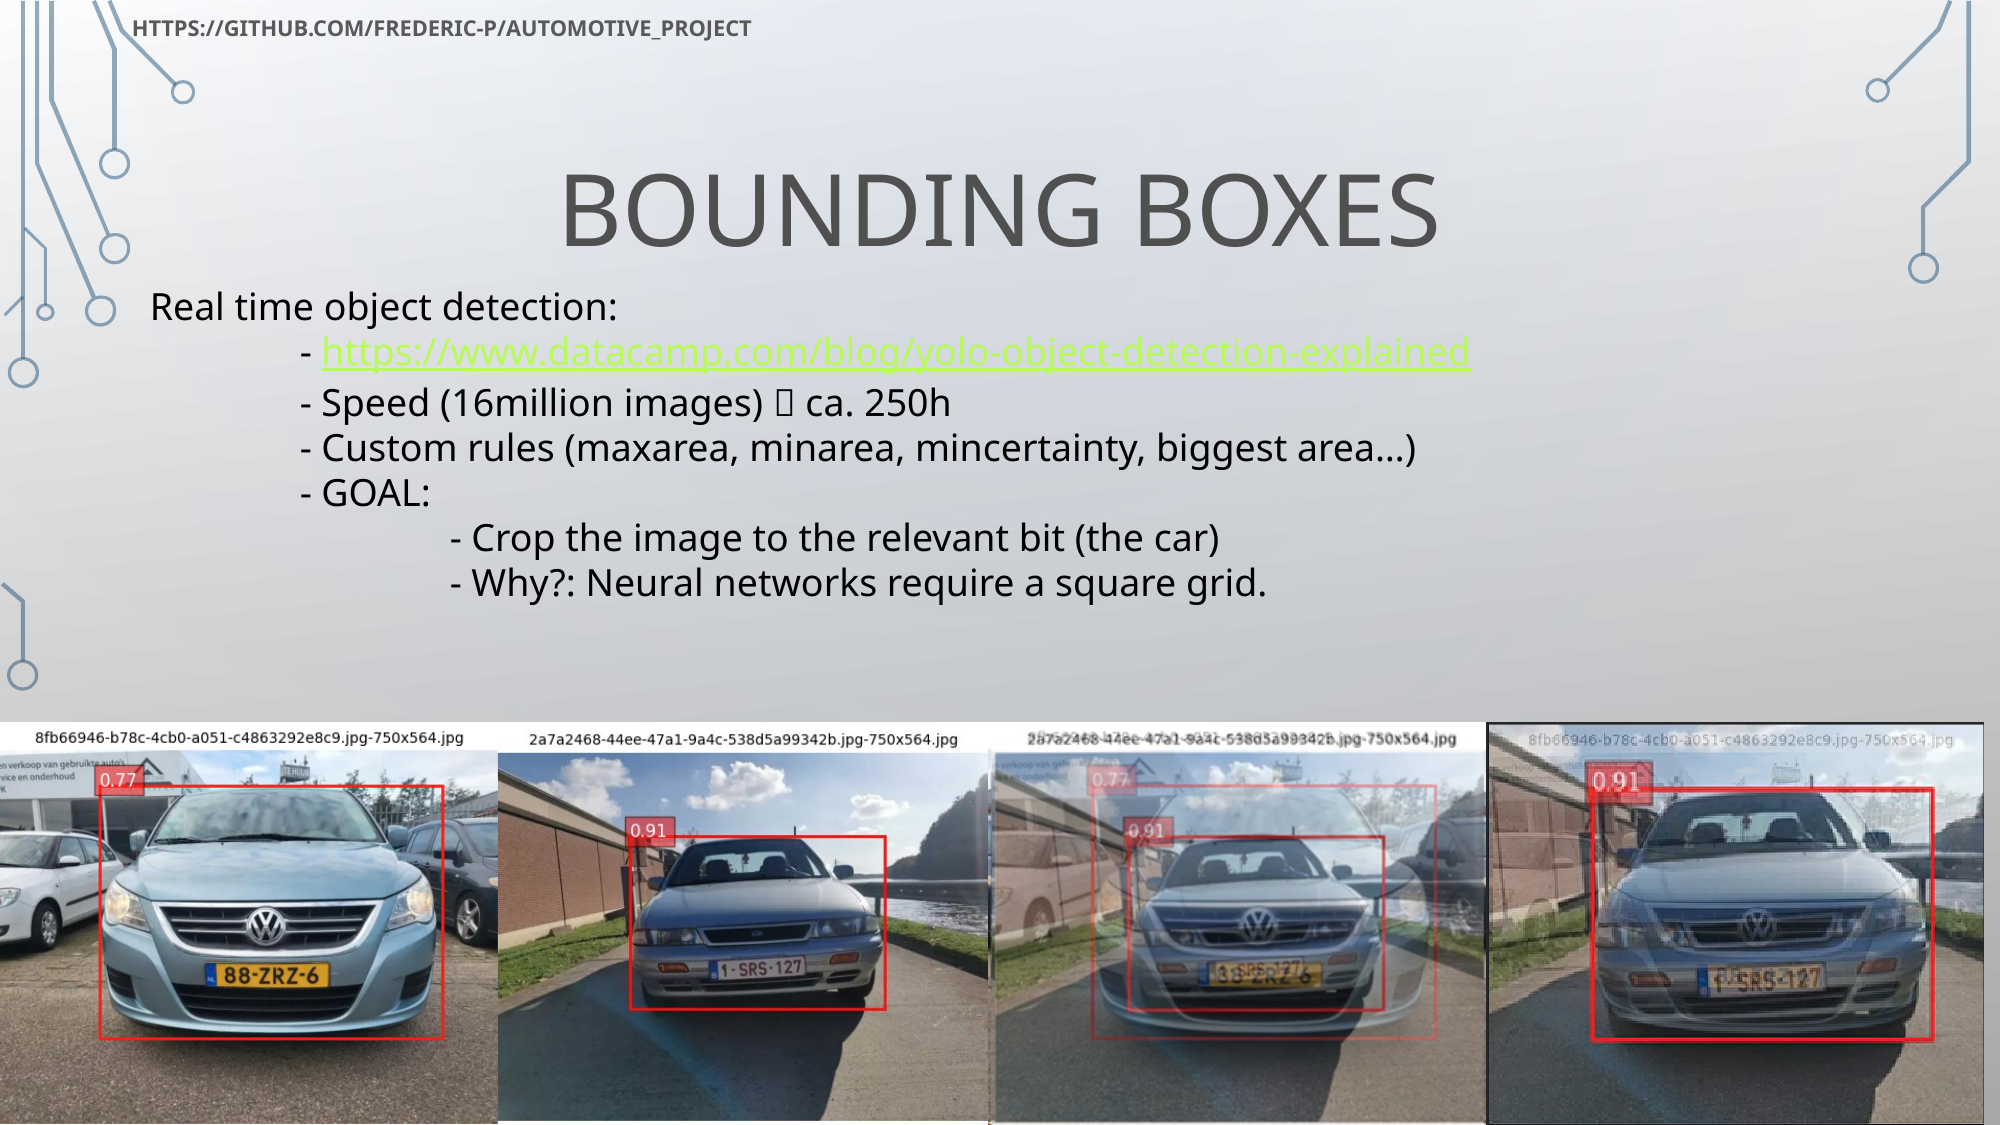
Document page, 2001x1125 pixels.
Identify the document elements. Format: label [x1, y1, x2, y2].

text_box [1863, 0, 1976, 722]
picture [0, 0, 2000, 1125]
text_box [0, 0, 201, 722]
